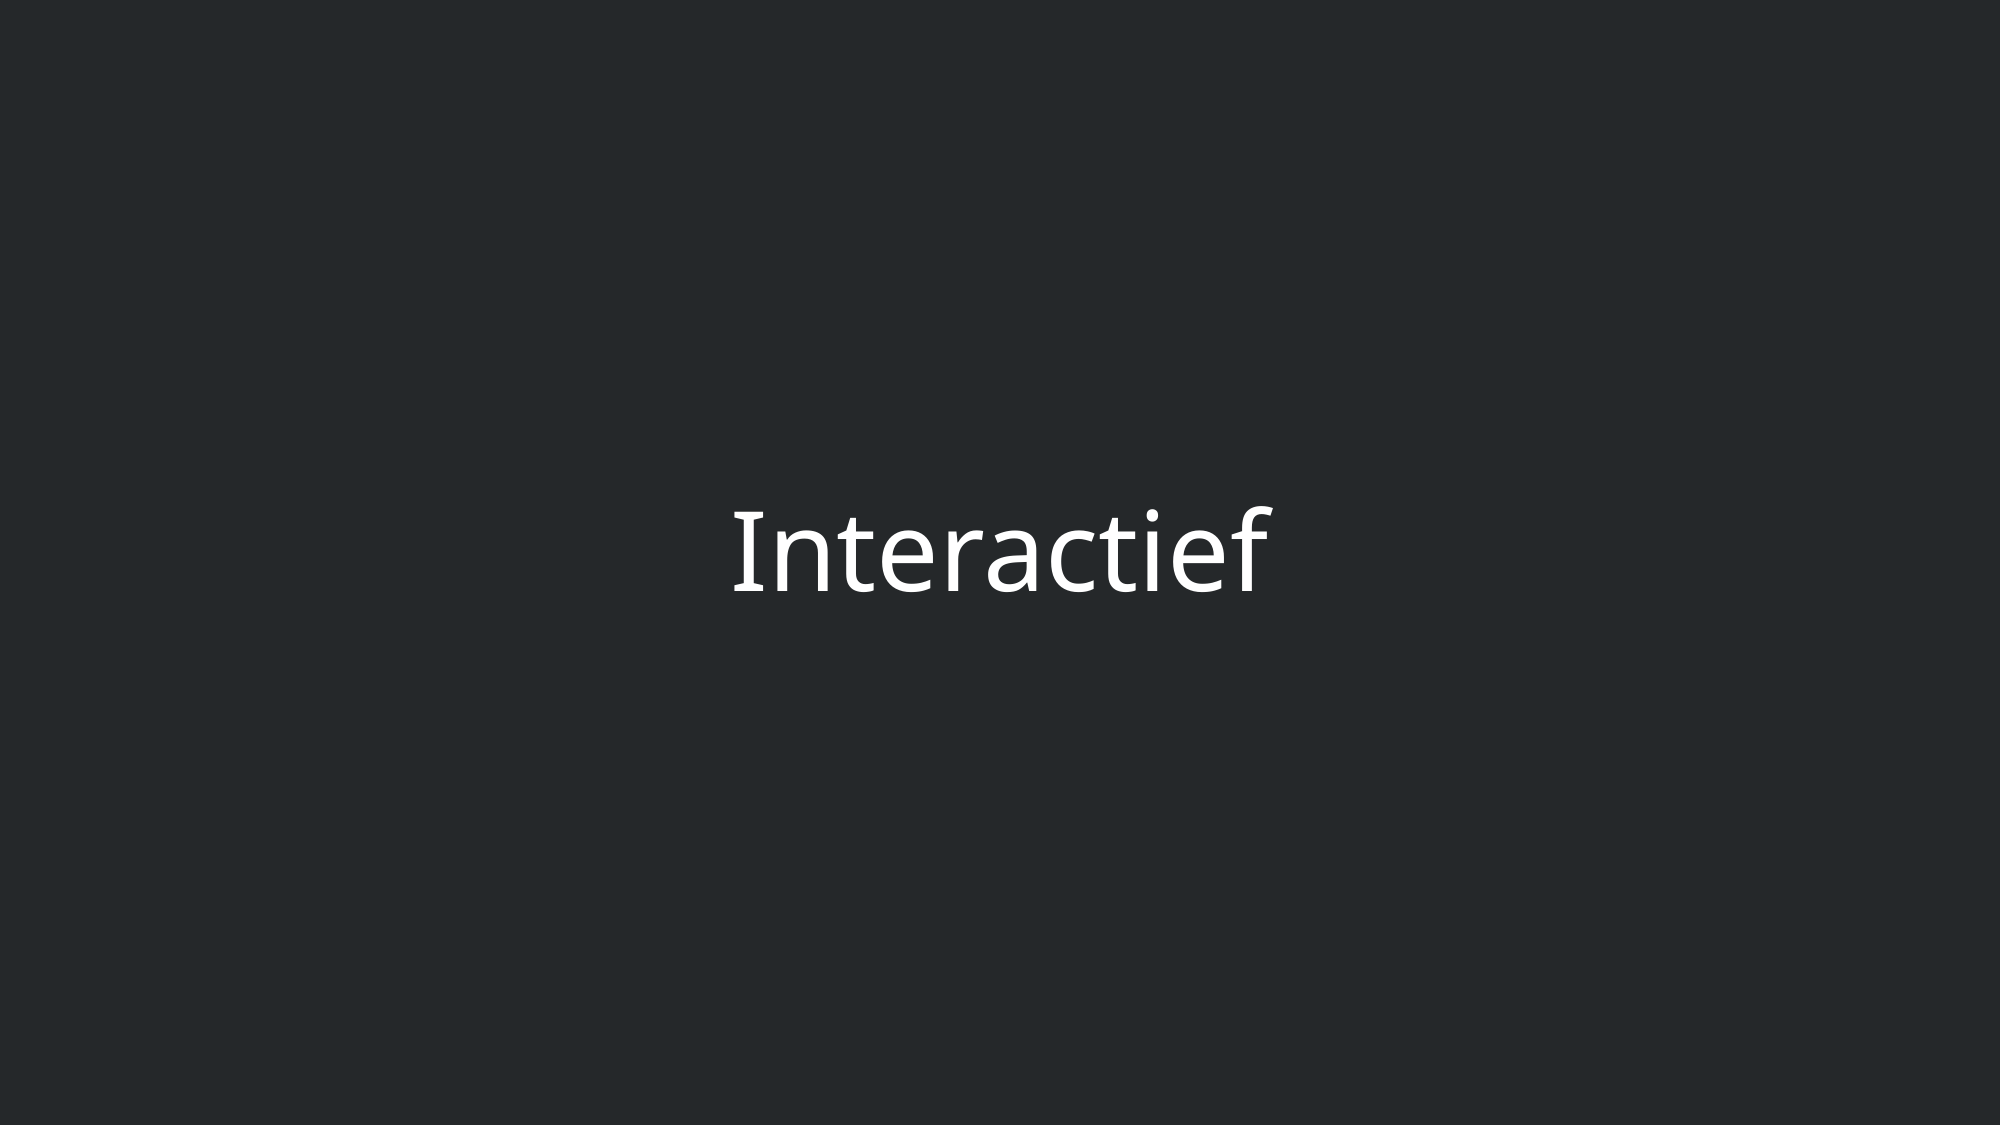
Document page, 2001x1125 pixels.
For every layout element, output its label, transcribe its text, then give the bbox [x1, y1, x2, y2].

title Interactief [187, 278, 1813, 847]
